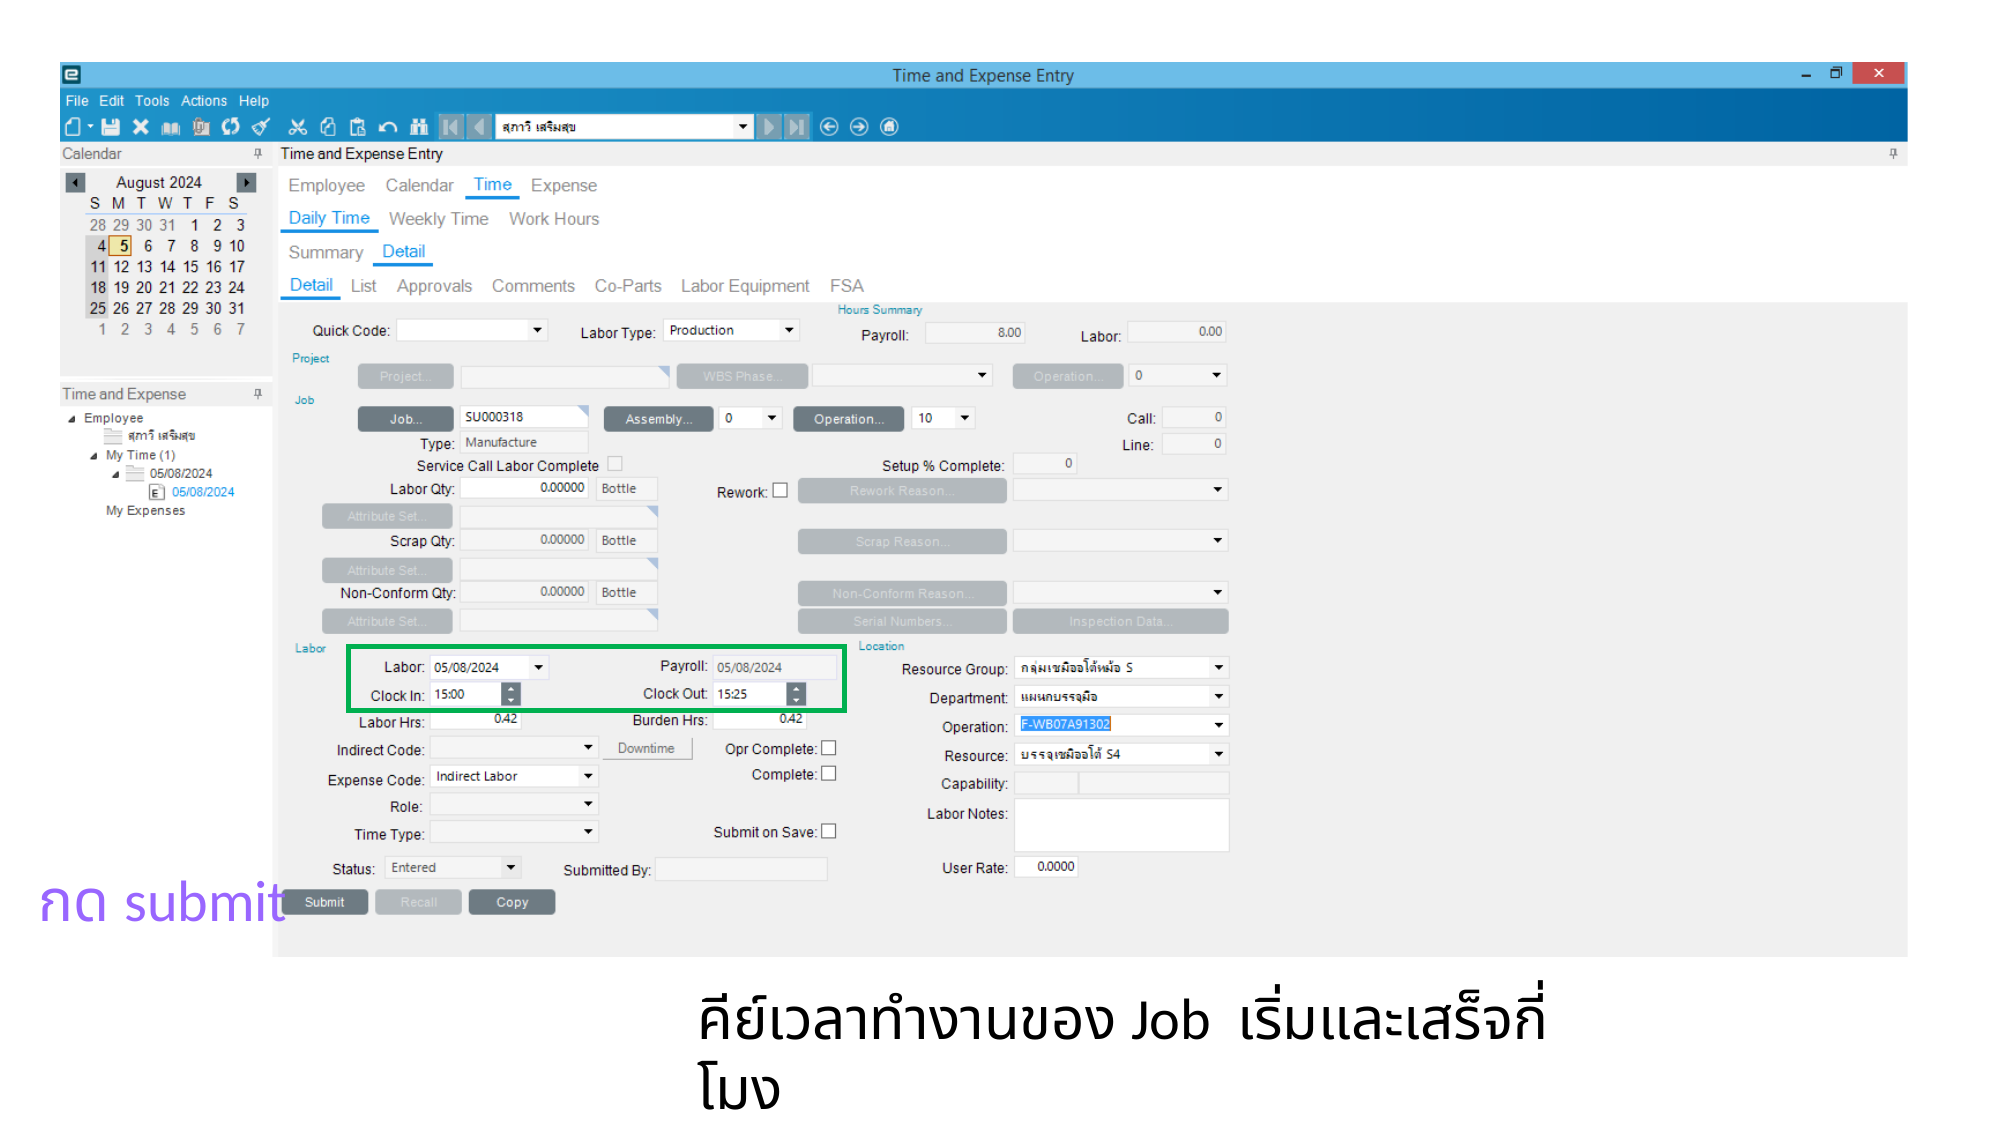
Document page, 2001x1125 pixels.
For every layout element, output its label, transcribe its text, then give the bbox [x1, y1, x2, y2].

picture [59, 62, 1908, 957]
text_box คีย์เวลาทำงานของ Job เริ่มและเสร็จกี่โมง [682, 974, 1616, 1125]
text_box กด submit [23, 856, 59, 941]
